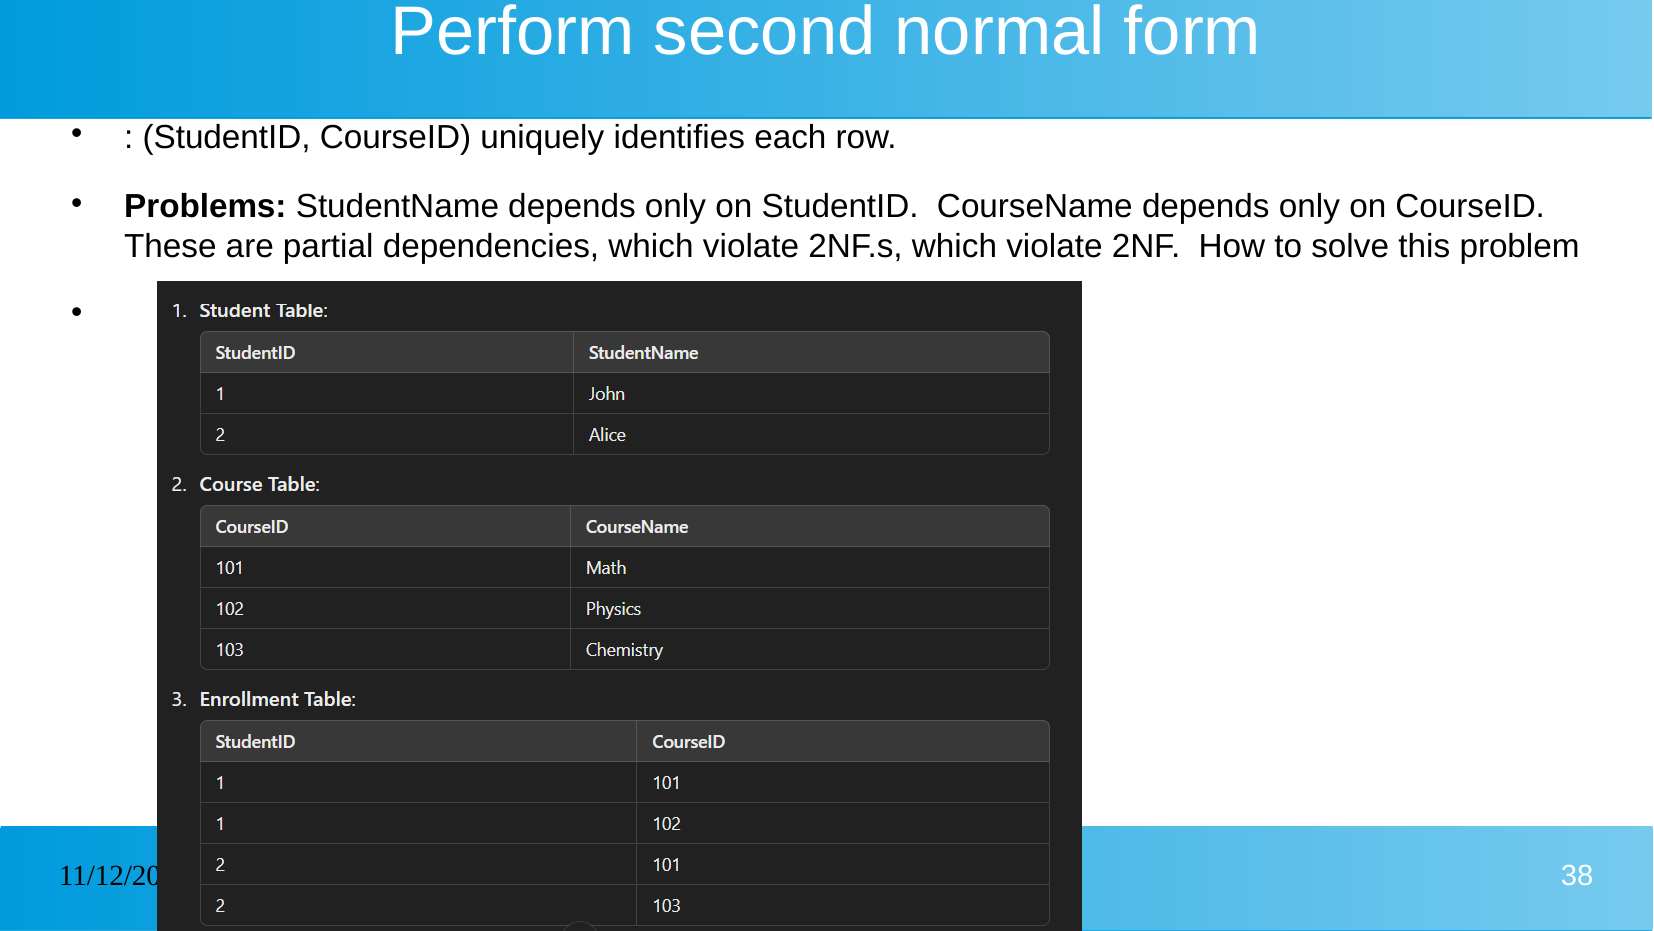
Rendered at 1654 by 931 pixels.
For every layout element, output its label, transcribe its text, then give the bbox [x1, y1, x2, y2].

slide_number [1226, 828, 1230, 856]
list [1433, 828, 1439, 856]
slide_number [59, 856, 151, 915]
title Perform second normal form [59, 0, 1594, 145]
slide_number 38 [1210, 856, 1594, 915]
list : (StudentID, CourseID) uniquely identifies each row. Problems: StudentName depends only on StudentID. CourseName depends only on CourseID. These are partial dependencies, which violate 2NF.s, which violate 2NF. How to solve this problem [53, 115, 1588, 828]
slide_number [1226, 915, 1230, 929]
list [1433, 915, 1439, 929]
picture [156, 281, 1652, 931]
